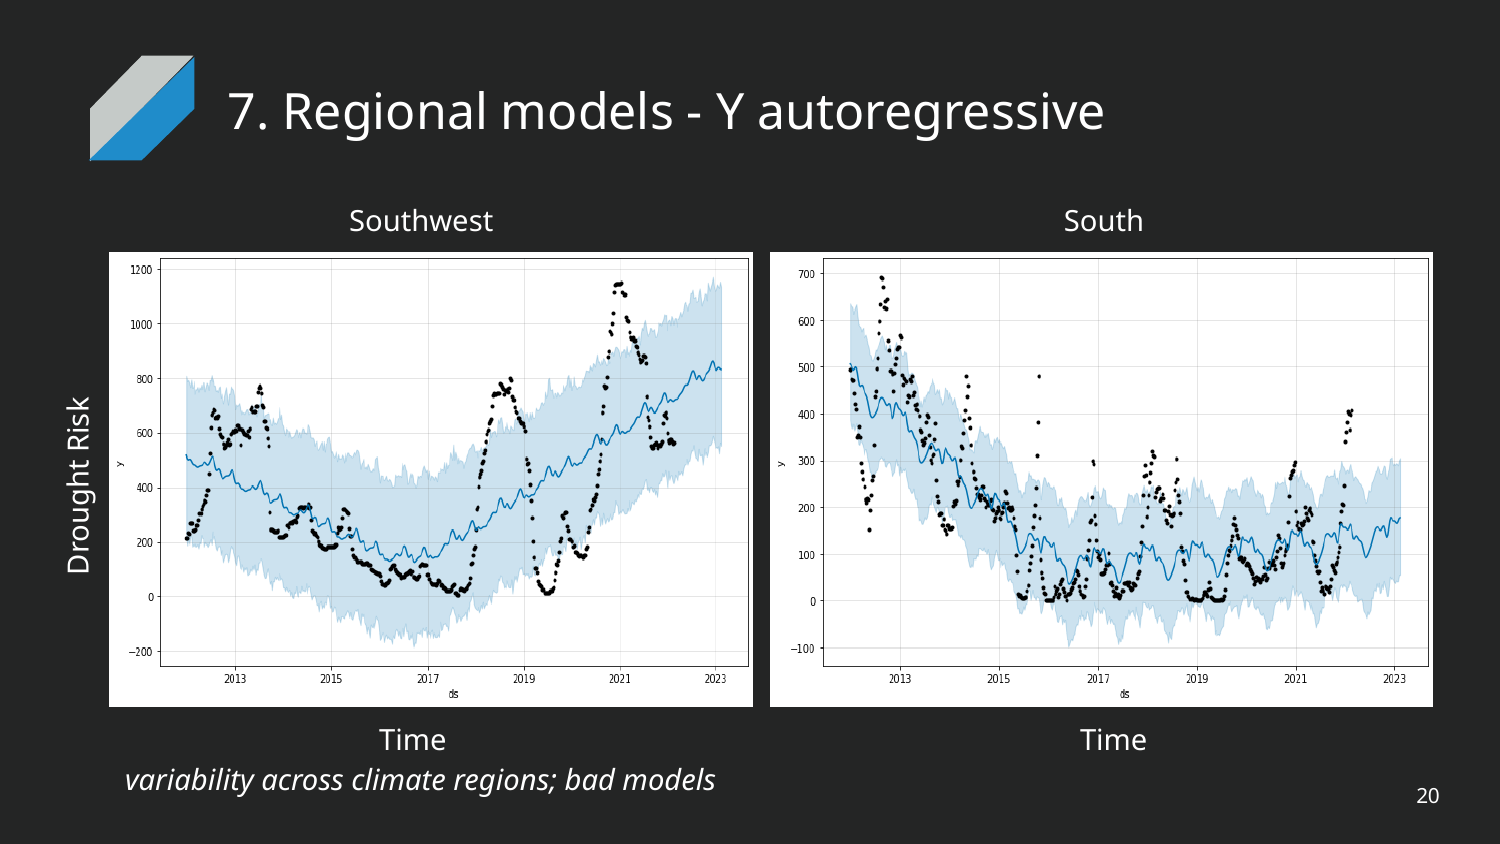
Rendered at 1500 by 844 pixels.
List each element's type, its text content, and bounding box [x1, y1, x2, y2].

title 7. Regional models - Y autoregressive [212, 64, 1368, 215]
text_box Time [364, 715, 559, 746]
text_box South [1048, 186, 1244, 250]
picture [109, 252, 754, 707]
text_box Time [1064, 715, 1260, 746]
text_box variability across climate regions; bad models [109, 746, 1436, 812]
slide_number ‹#› [1364, 764, 1455, 830]
text_box Southwest [334, 186, 529, 250]
text_box Drought Risk [44, 280, 104, 591]
picture [769, 252, 1433, 707]
